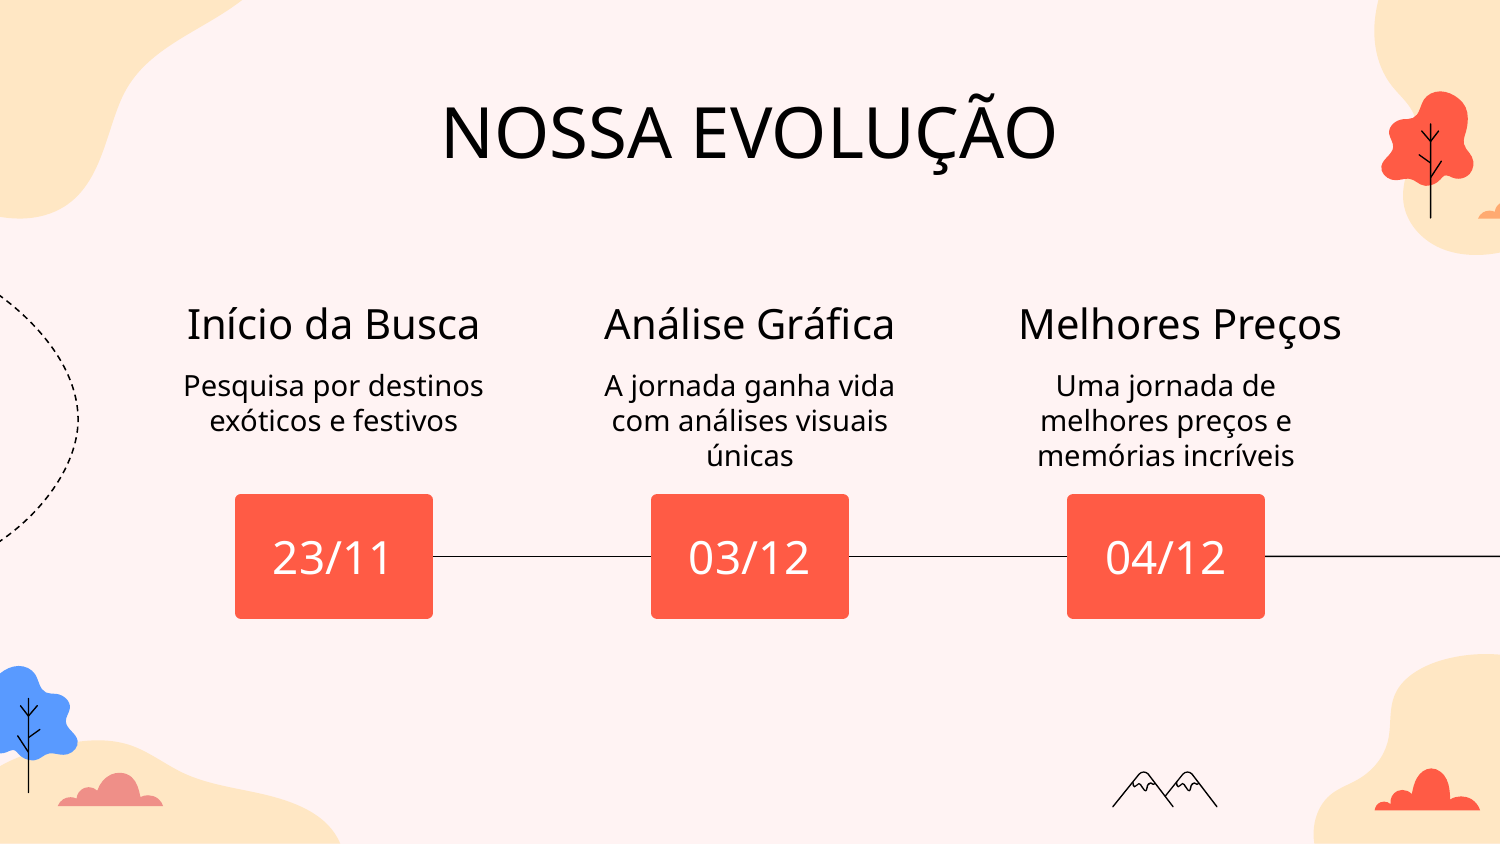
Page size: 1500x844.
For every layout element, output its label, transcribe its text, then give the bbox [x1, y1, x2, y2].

text_box 23/11 [241, 499, 427, 613]
text_box 03/12 [657, 499, 843, 613]
text_box 04/12 [1073, 499, 1259, 613]
text_box Melhores Preços [990, 280, 1371, 364]
text_box Início da Busca [158, 280, 510, 352]
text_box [1111, 771, 1218, 808]
text_box Análise Gráfica [574, 280, 926, 352]
text_box Uma jornada de melhores preços e memórias incríveis [990, 352, 1342, 467]
text_box Pesquisa por destinos exóticos e festivos [158, 352, 510, 467]
title NOSSA EVOLUÇÃO [118, 72, 1382, 167]
text_box A jornada ganha vida com análises visuais únicas [574, 352, 926, 467]
